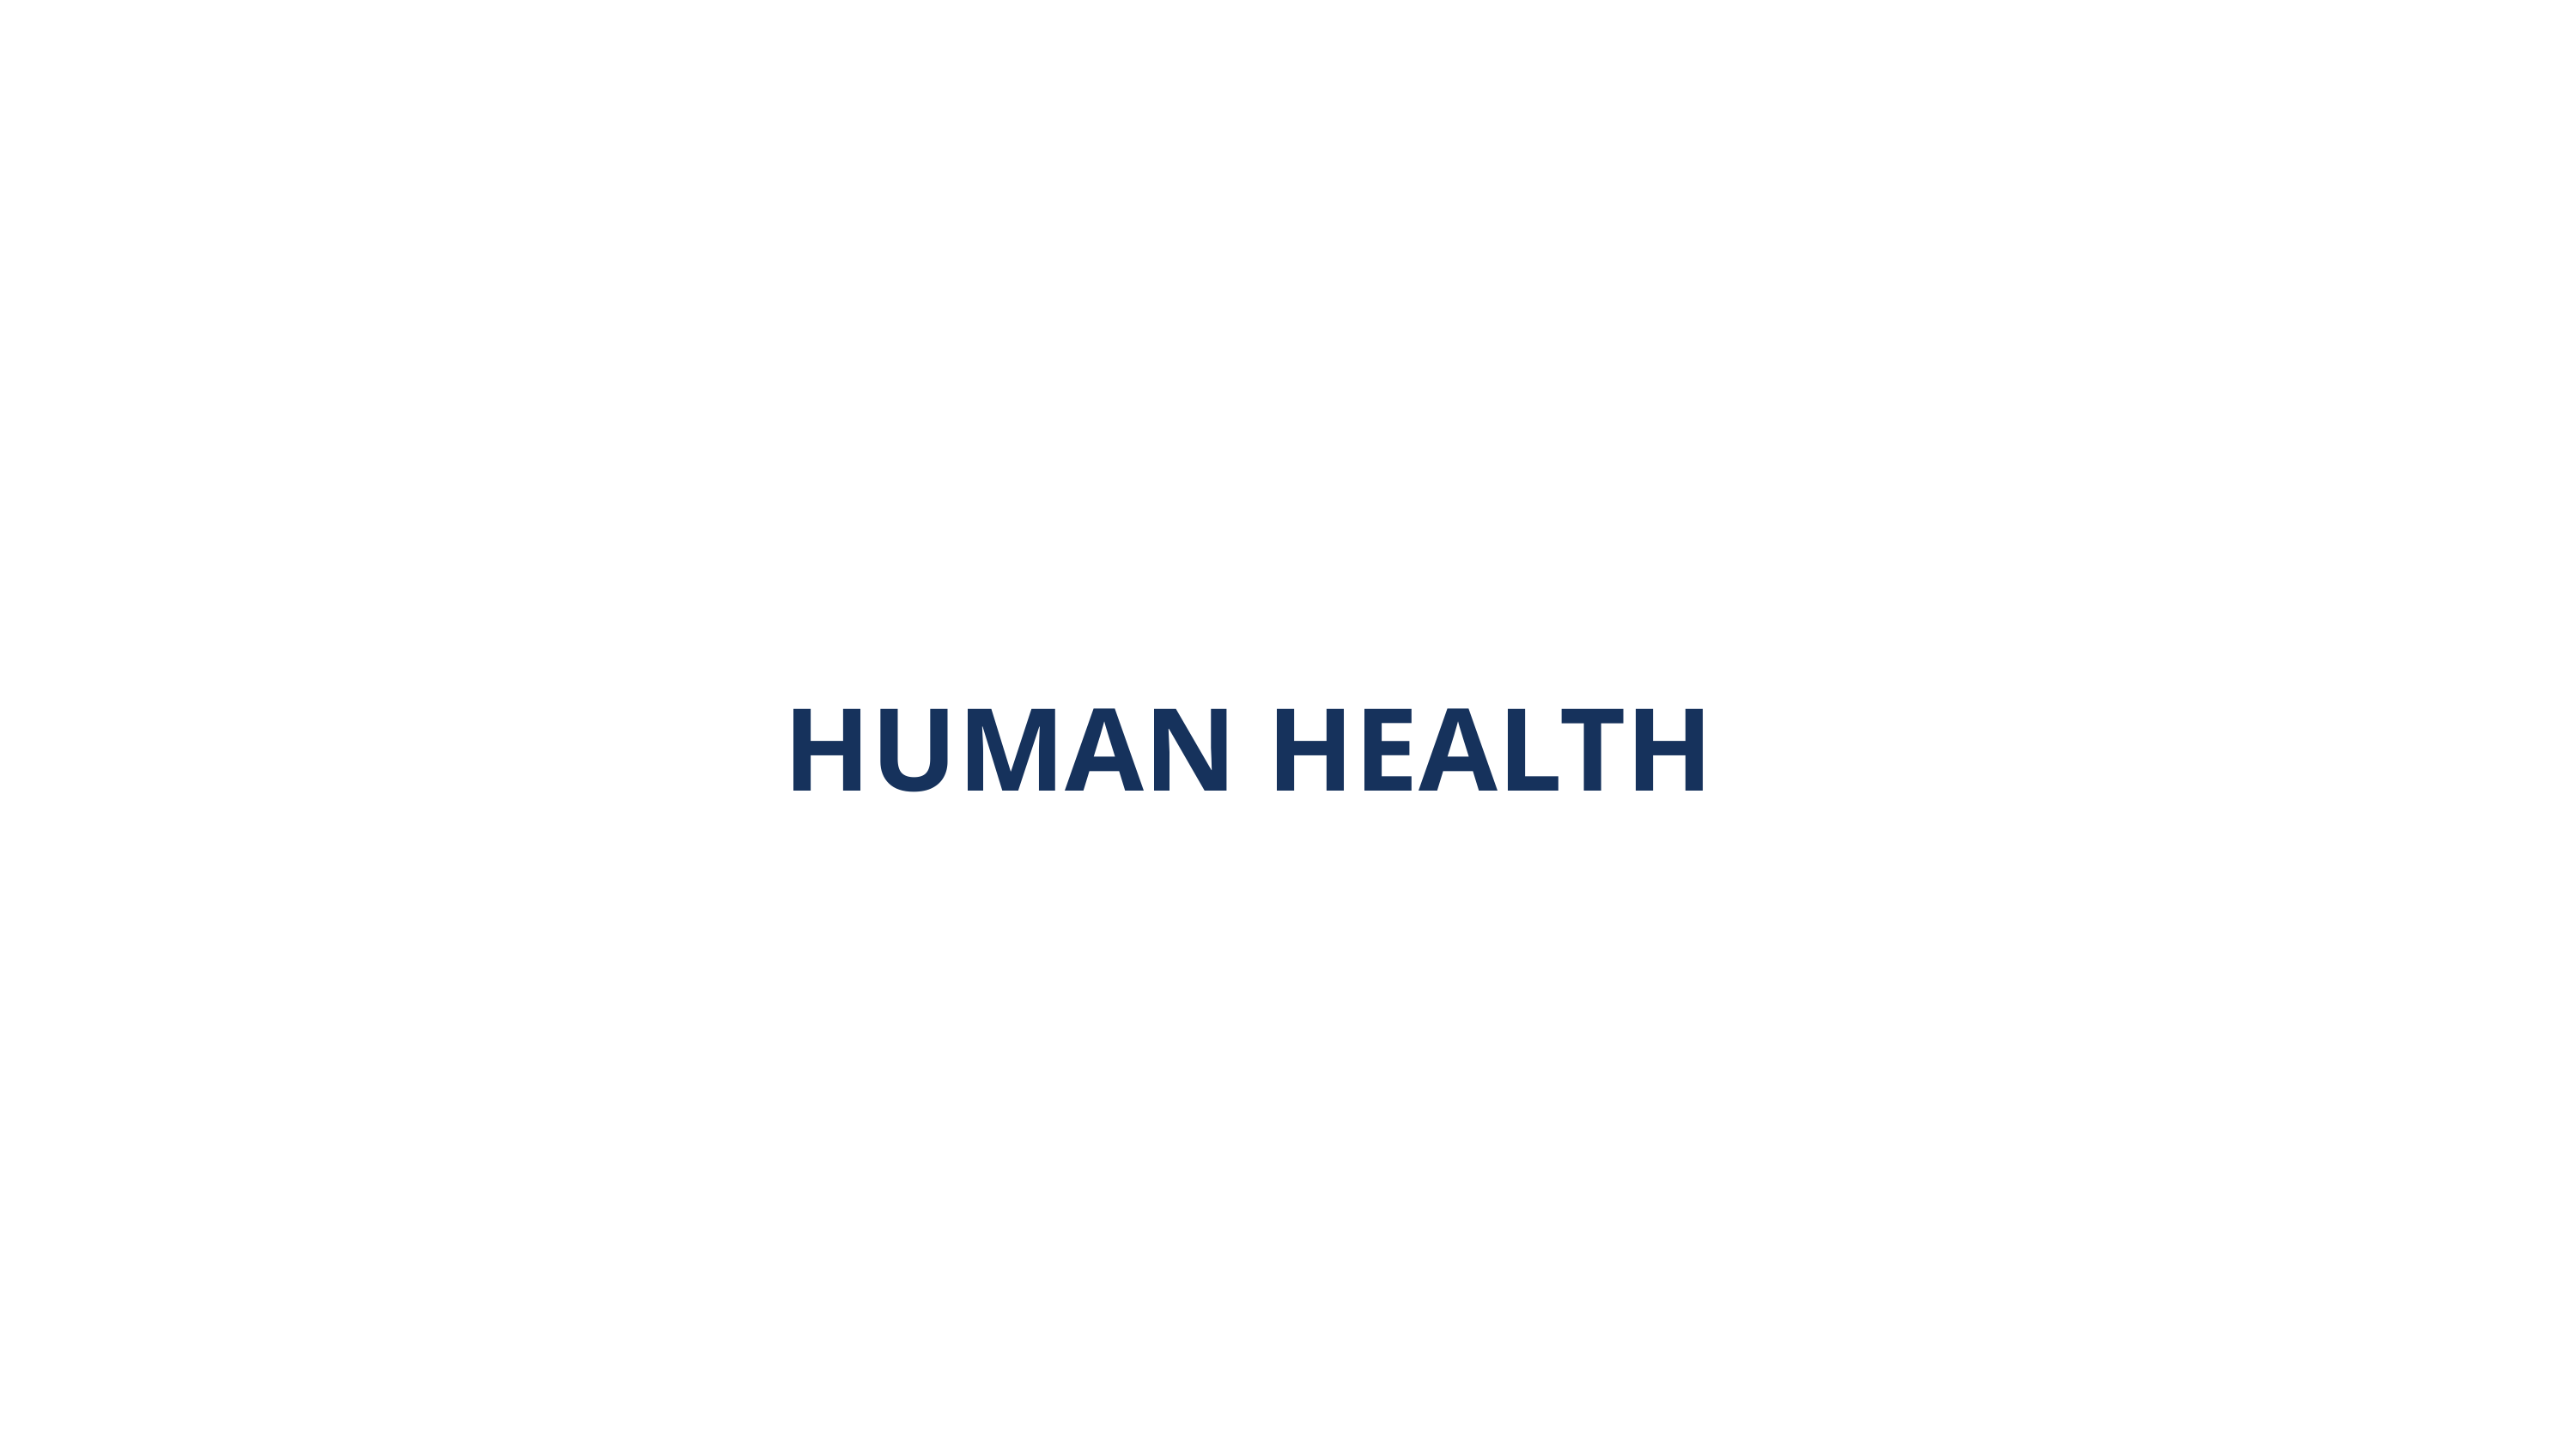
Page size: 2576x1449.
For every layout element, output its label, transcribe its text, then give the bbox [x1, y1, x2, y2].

text_box HUMAN HEALTH [783, 649, 1996, 815]
